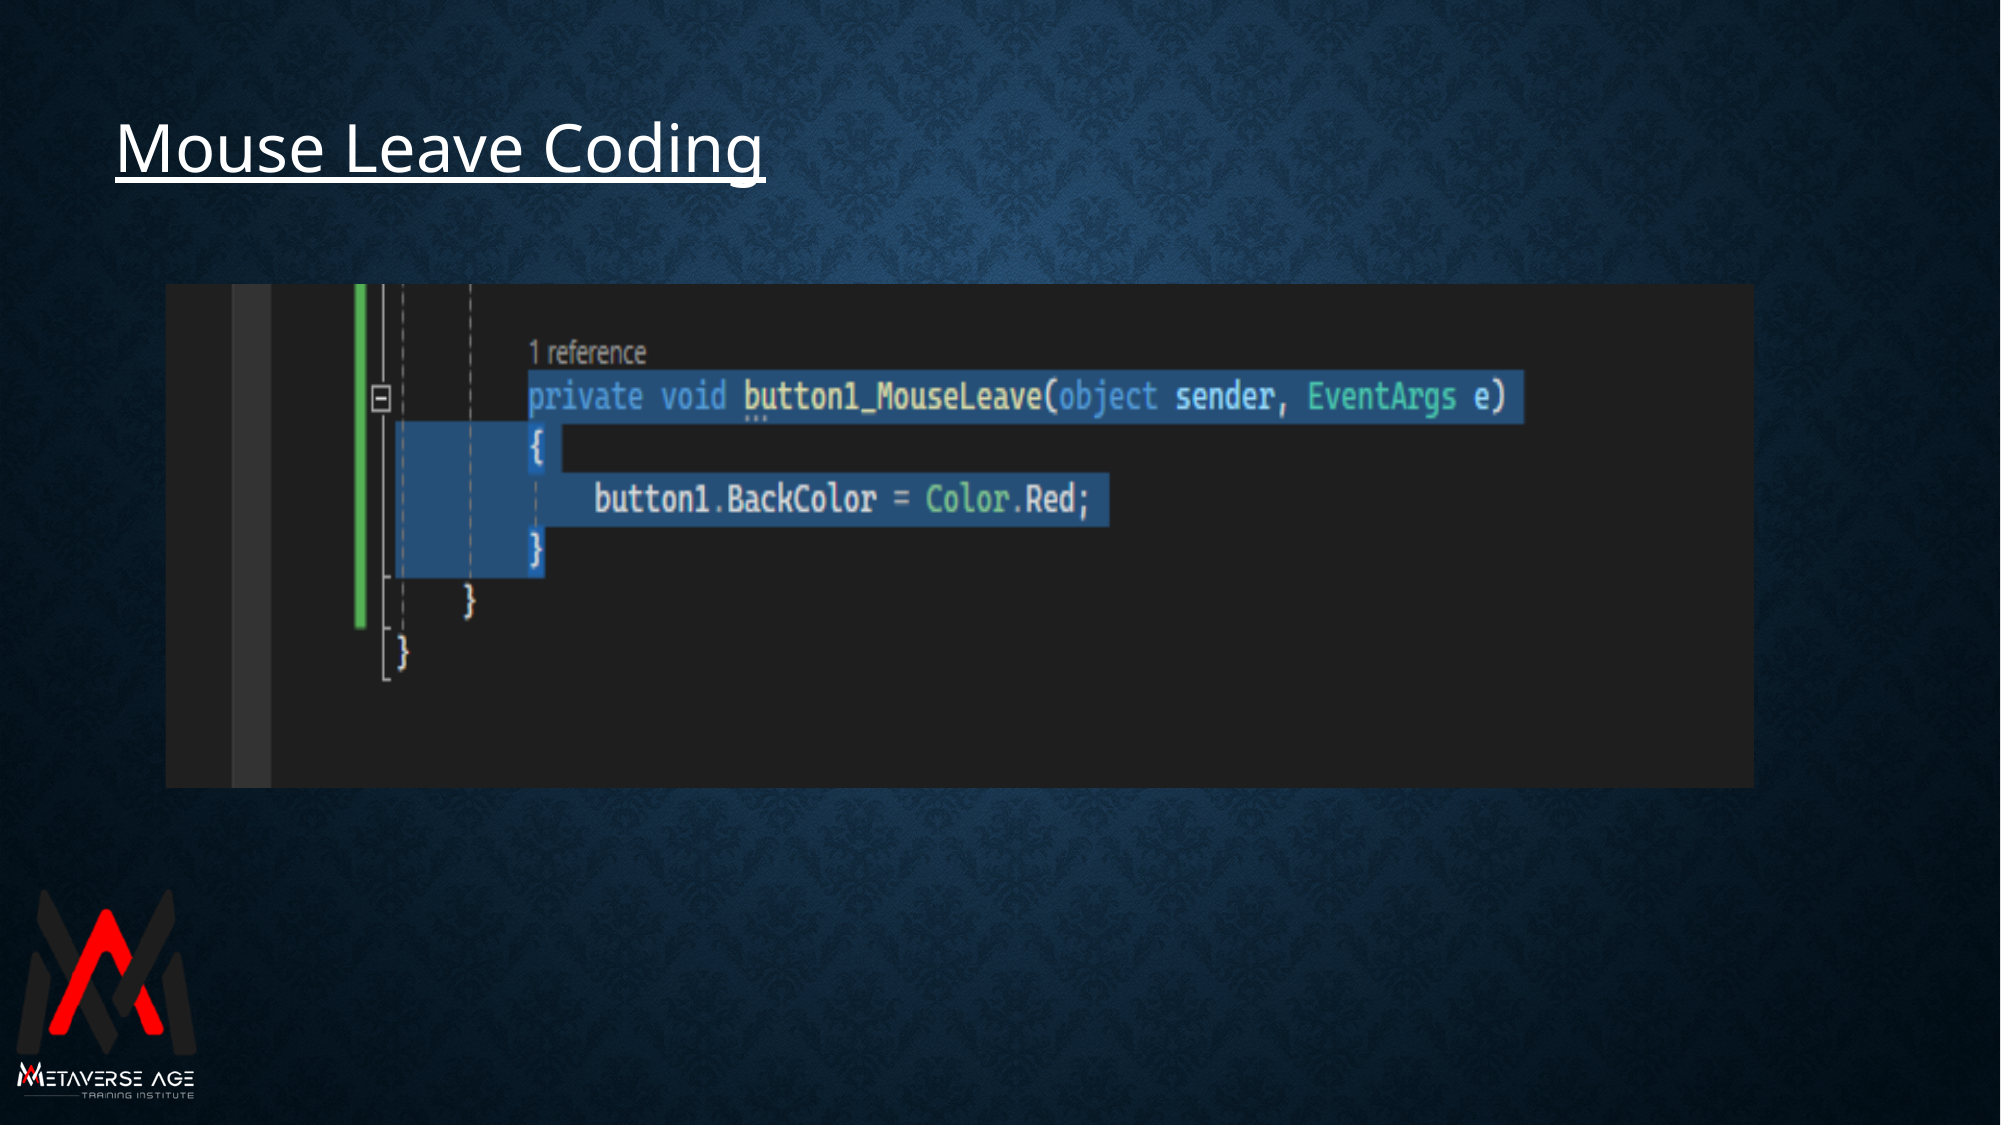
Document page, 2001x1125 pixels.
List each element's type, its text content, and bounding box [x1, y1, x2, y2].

picture [165, 283, 1755, 788]
picture [0, 835, 243, 1109]
text_box Mouse Leave Coding [99, 98, 922, 194]
